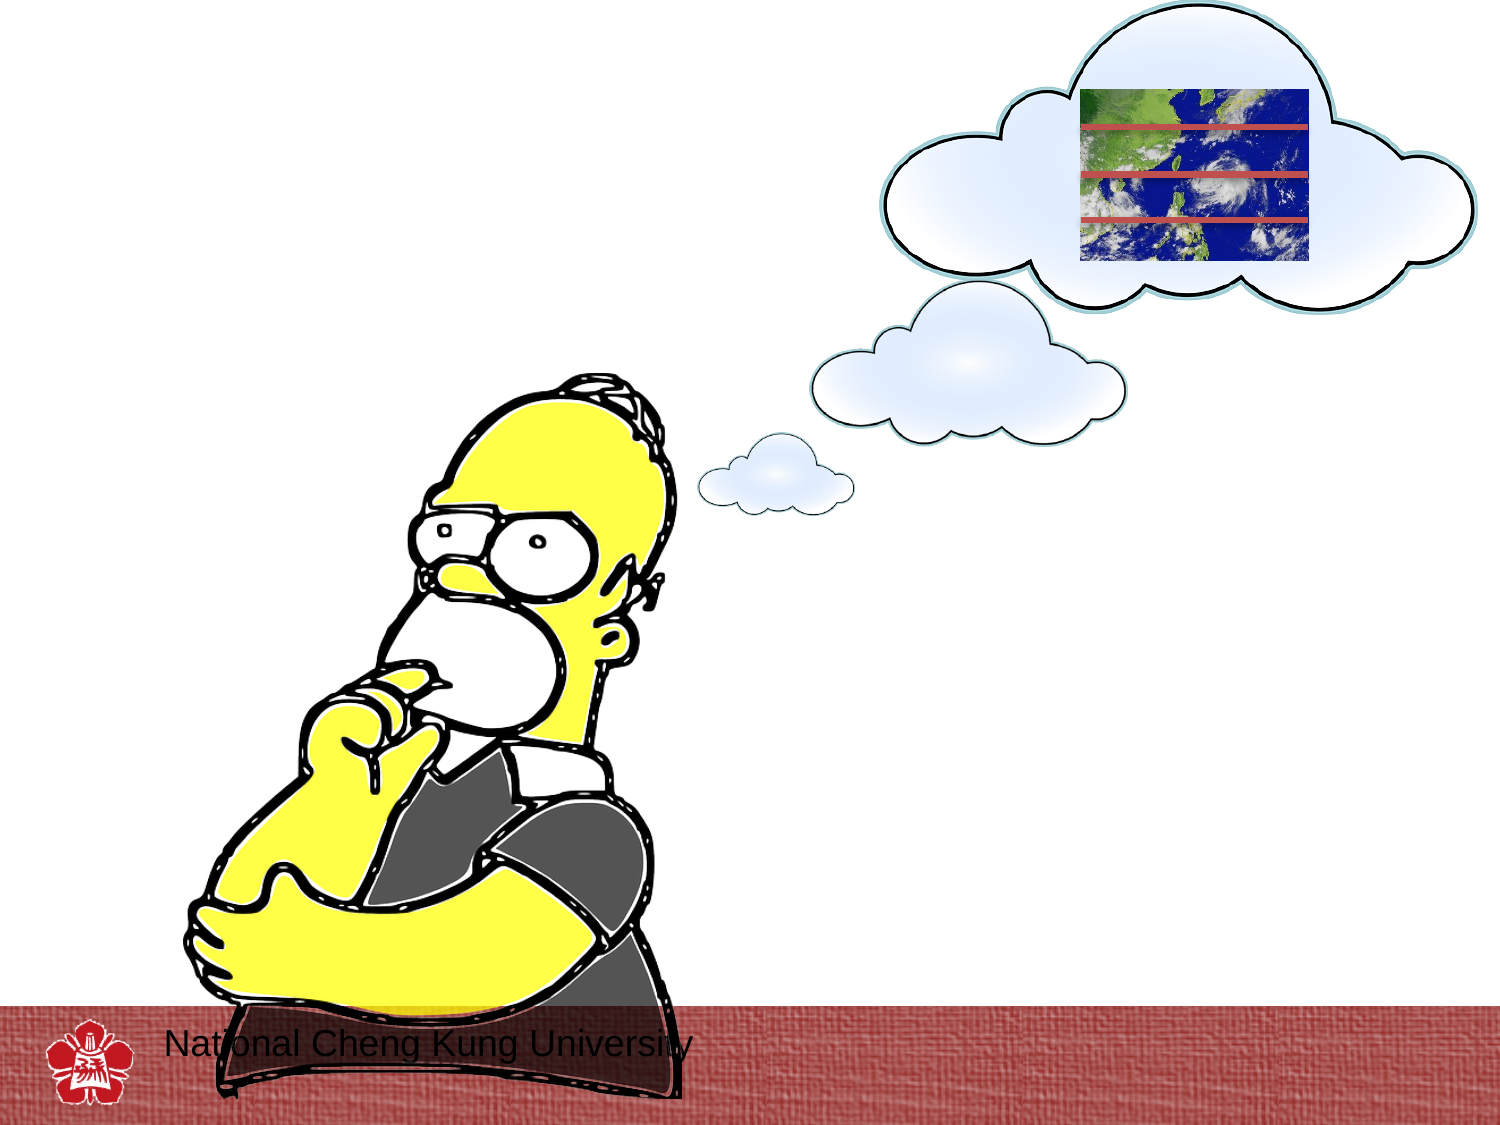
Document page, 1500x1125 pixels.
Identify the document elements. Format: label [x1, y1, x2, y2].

picture [29, 1006, 148, 1125]
list [182, 373, 682, 1099]
picture [696, 0, 1478, 516]
